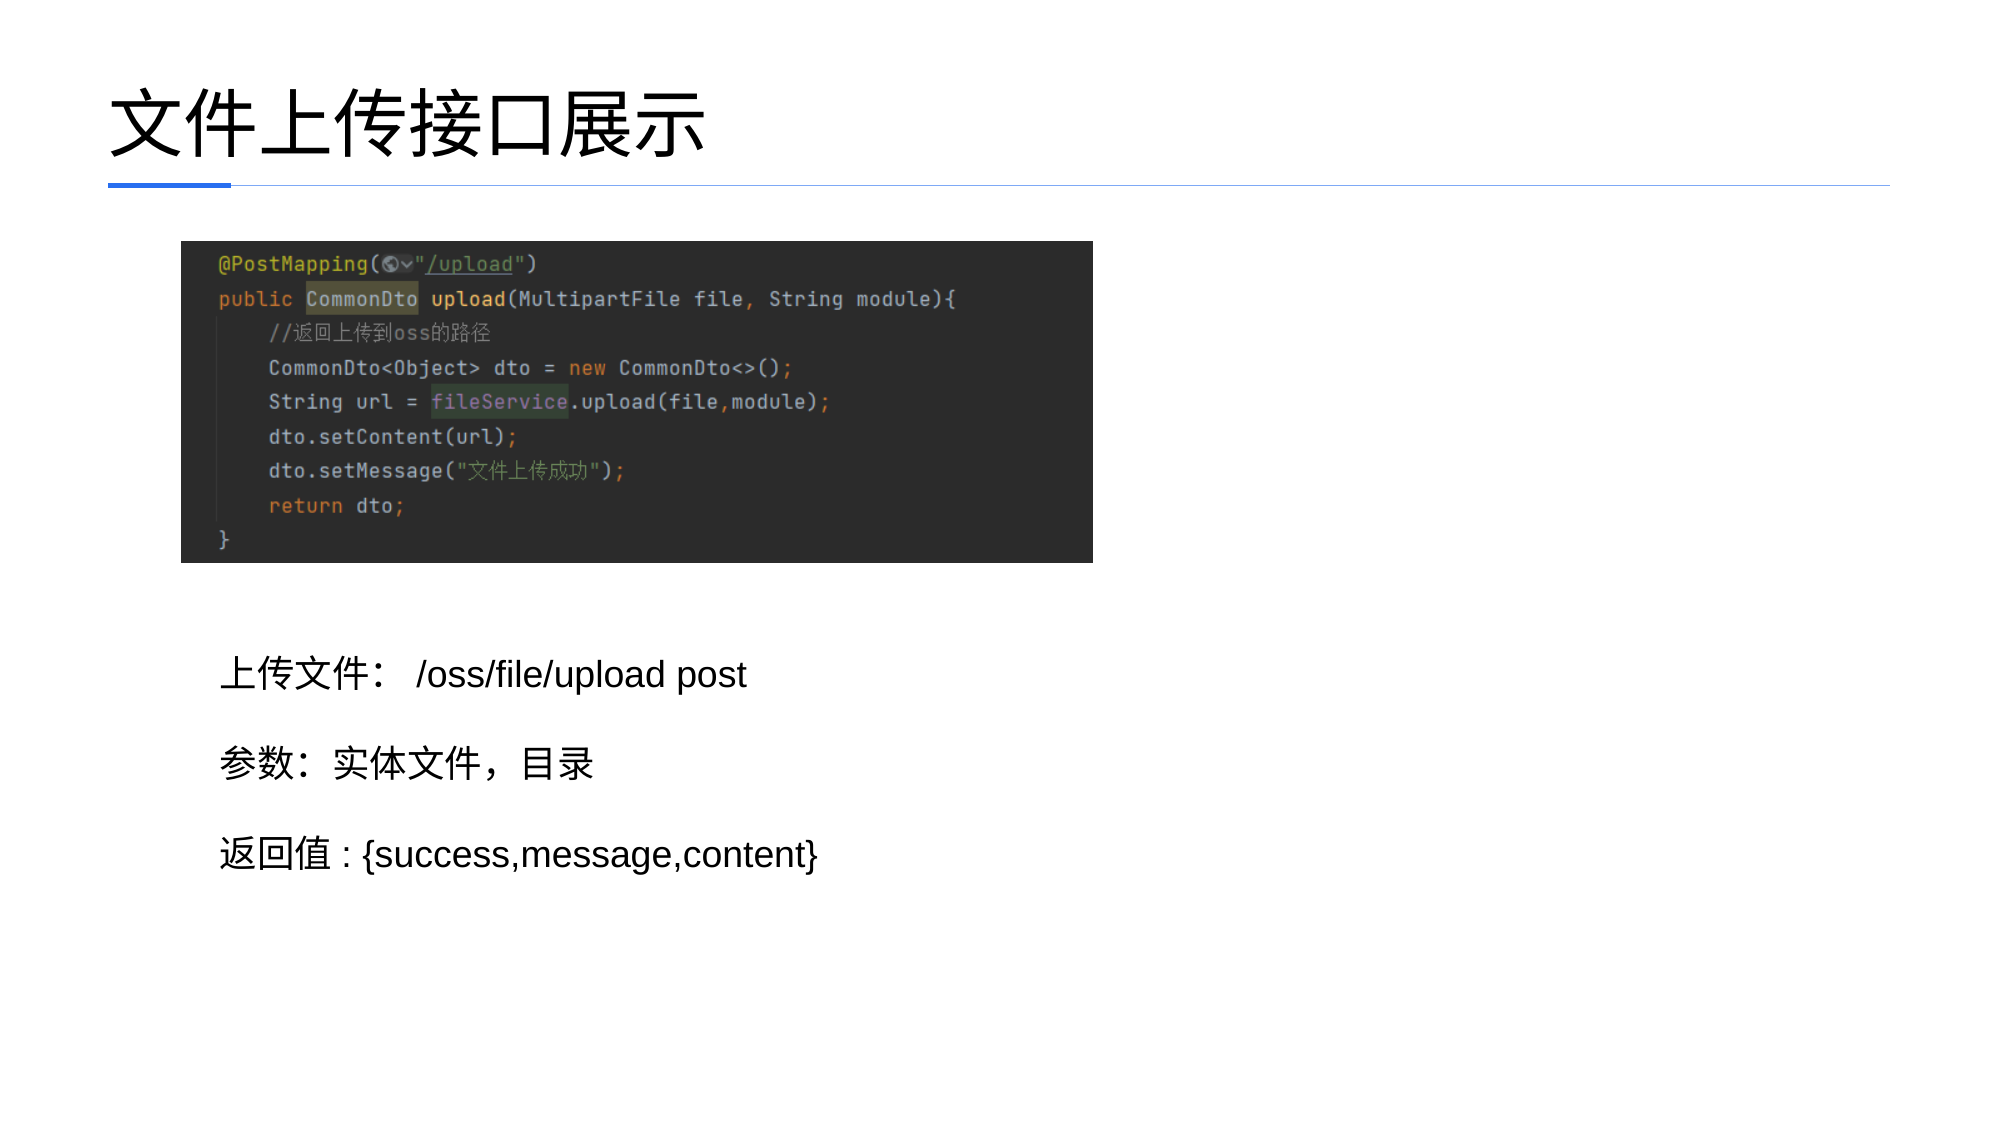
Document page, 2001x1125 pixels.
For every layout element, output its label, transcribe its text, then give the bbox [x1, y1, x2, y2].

picture [181, 241, 1093, 563]
text_box 上传文件：/oss/file/upload post 参数：实体文件，目录 返回值: {success,message,content} [219, 650, 1295, 921]
list 文件上传接口展示 [108, 86, 823, 178]
